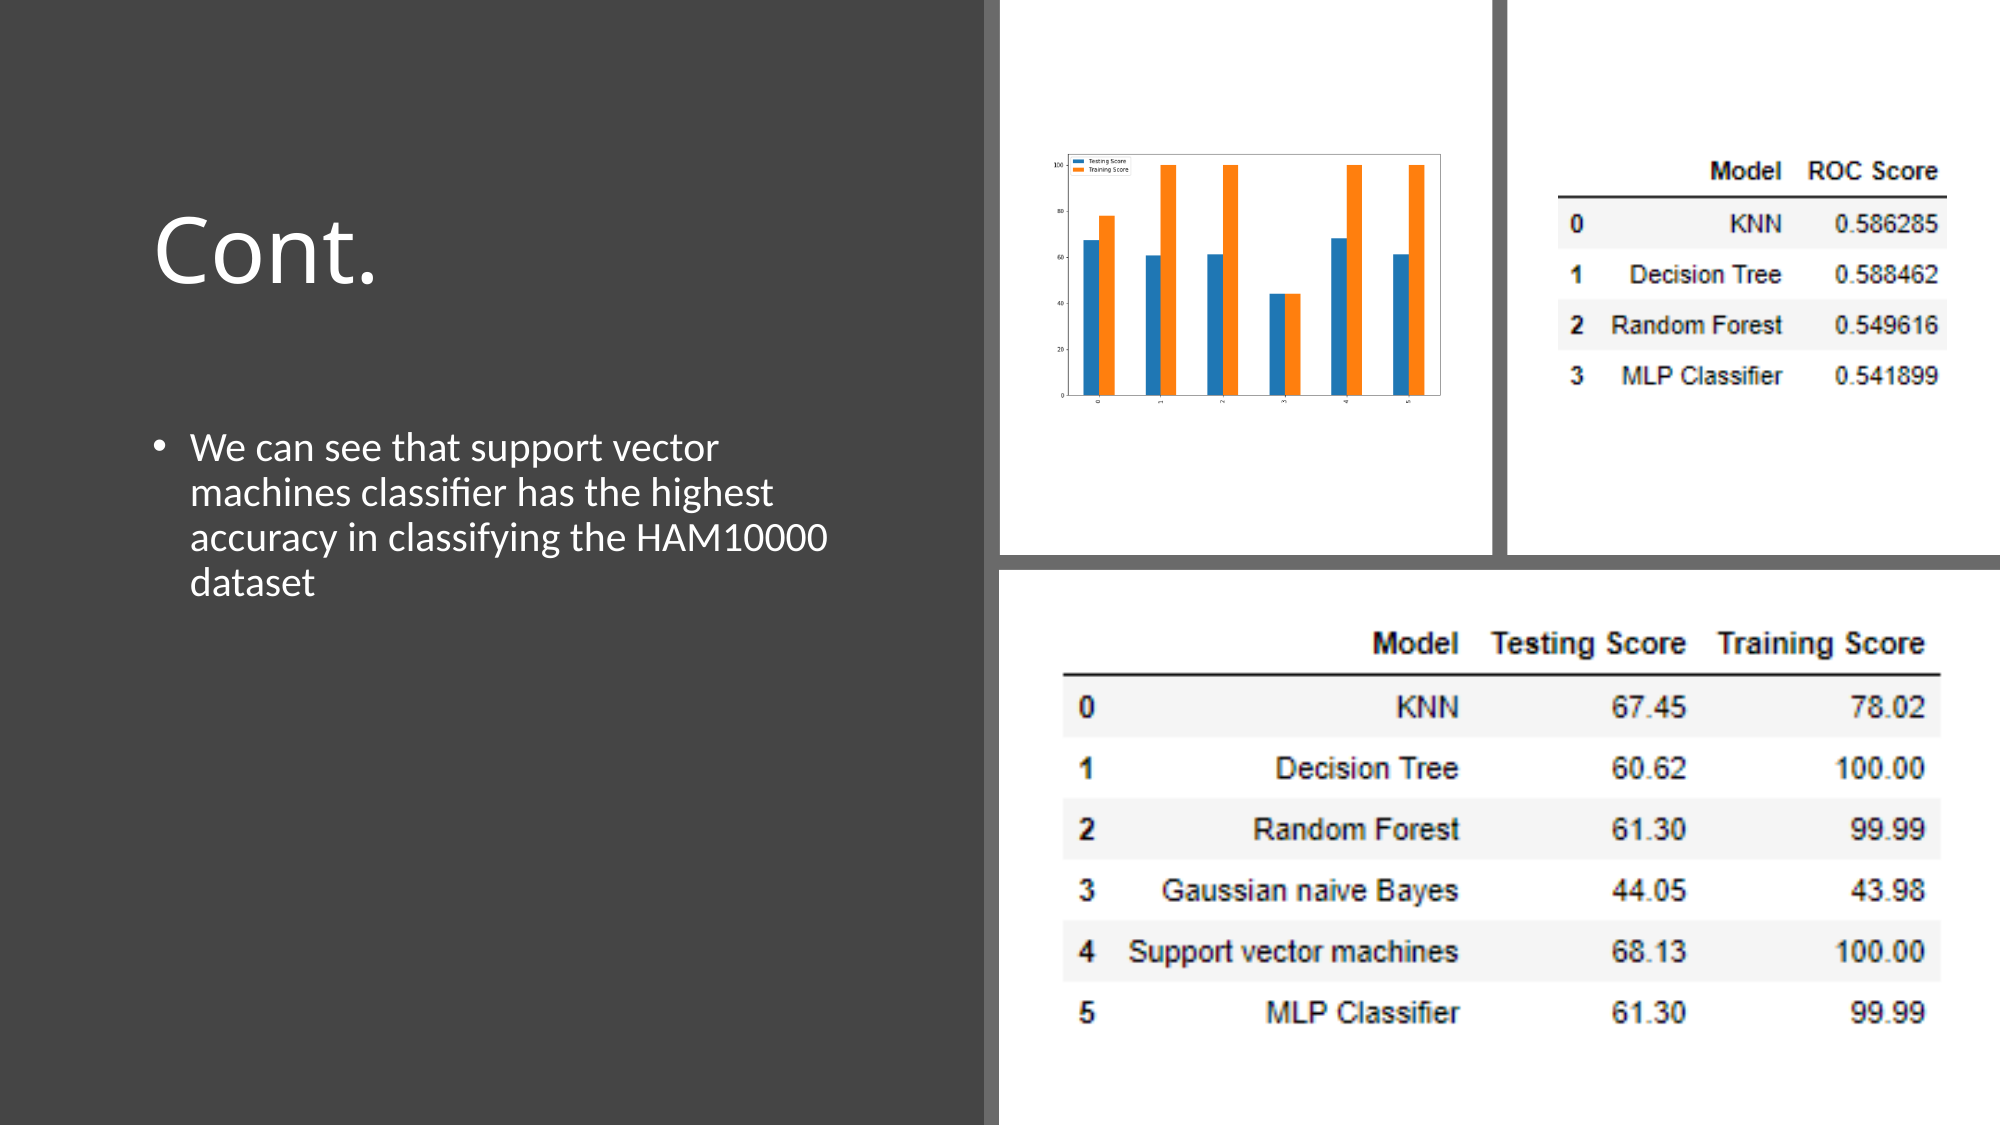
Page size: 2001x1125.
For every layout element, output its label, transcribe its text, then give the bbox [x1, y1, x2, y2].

picture [1558, 155, 1947, 400]
picture [1053, 627, 1947, 1038]
title Cont. [137, 118, 892, 389]
text_box [983, 0, 2000, 1125]
text_box [1506, 0, 2000, 556]
text_box [999, 0, 1493, 556]
picture [1053, 150, 1442, 405]
list We can see that support vector machines classifier has the highest accuracy in classifying the HAM10000 dataset [137, 418, 892, 1014]
